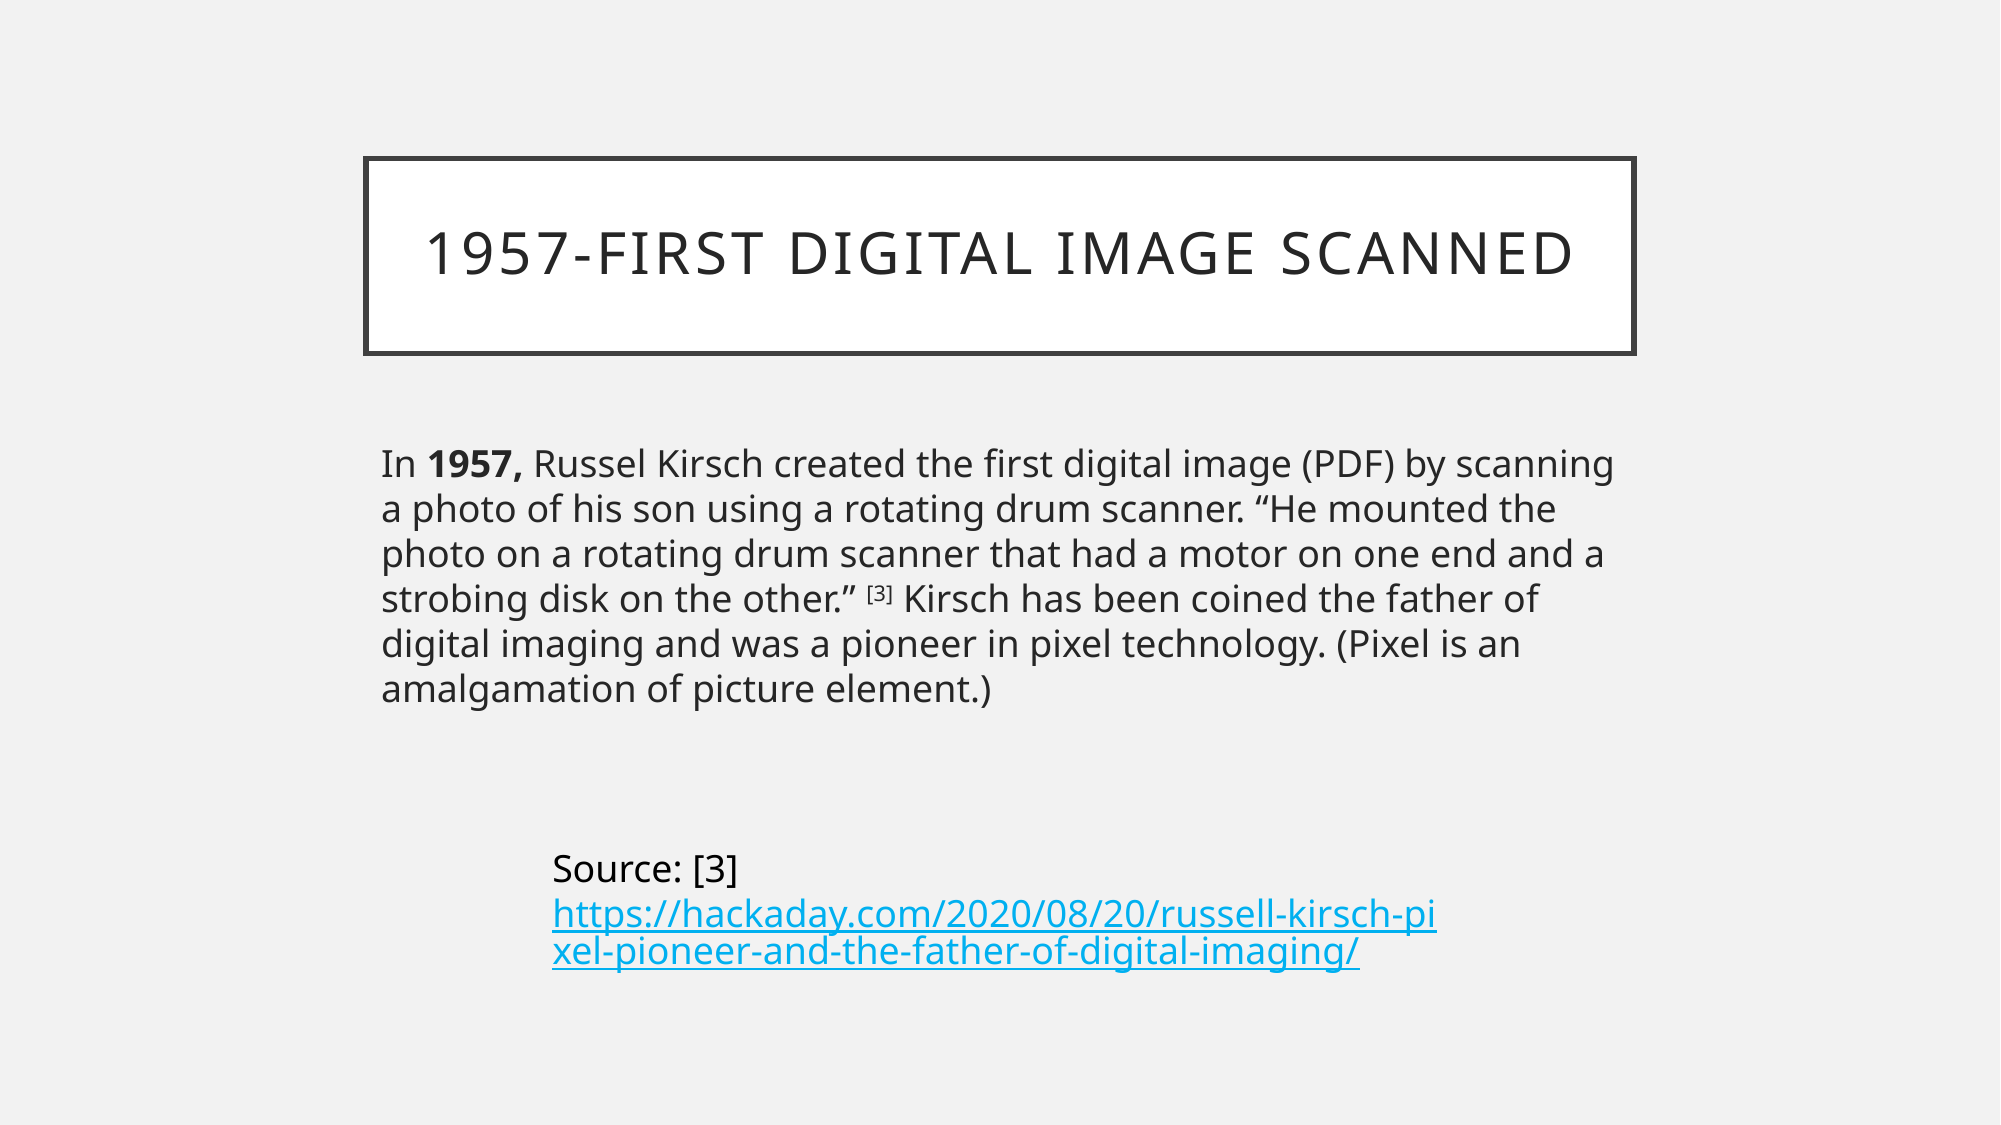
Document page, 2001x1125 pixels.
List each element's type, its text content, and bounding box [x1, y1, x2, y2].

title 1957-First Digital Image Scanned [363, 156, 1637, 356]
list In 1957, Russel Kirsch created the first digital image (PDF) by scanning a photo of his son using a rotating drum scanner. “He mounted the photo on a rotating drum scanner that had a motor on one end and a strobing disk on the other.” [3] Kirsch has been coined the father of digital imaging and was a pioneer in pixel technology. (Pixel is an amalgamation of picture element.) [366, 432, 1634, 942]
text_box Source: [3] https://hackaday.com/2020/08/20/russell-kirsch-pixel-pioneer-and-the-father-of-digital-imaging/ [537, 837, 1463, 993]
